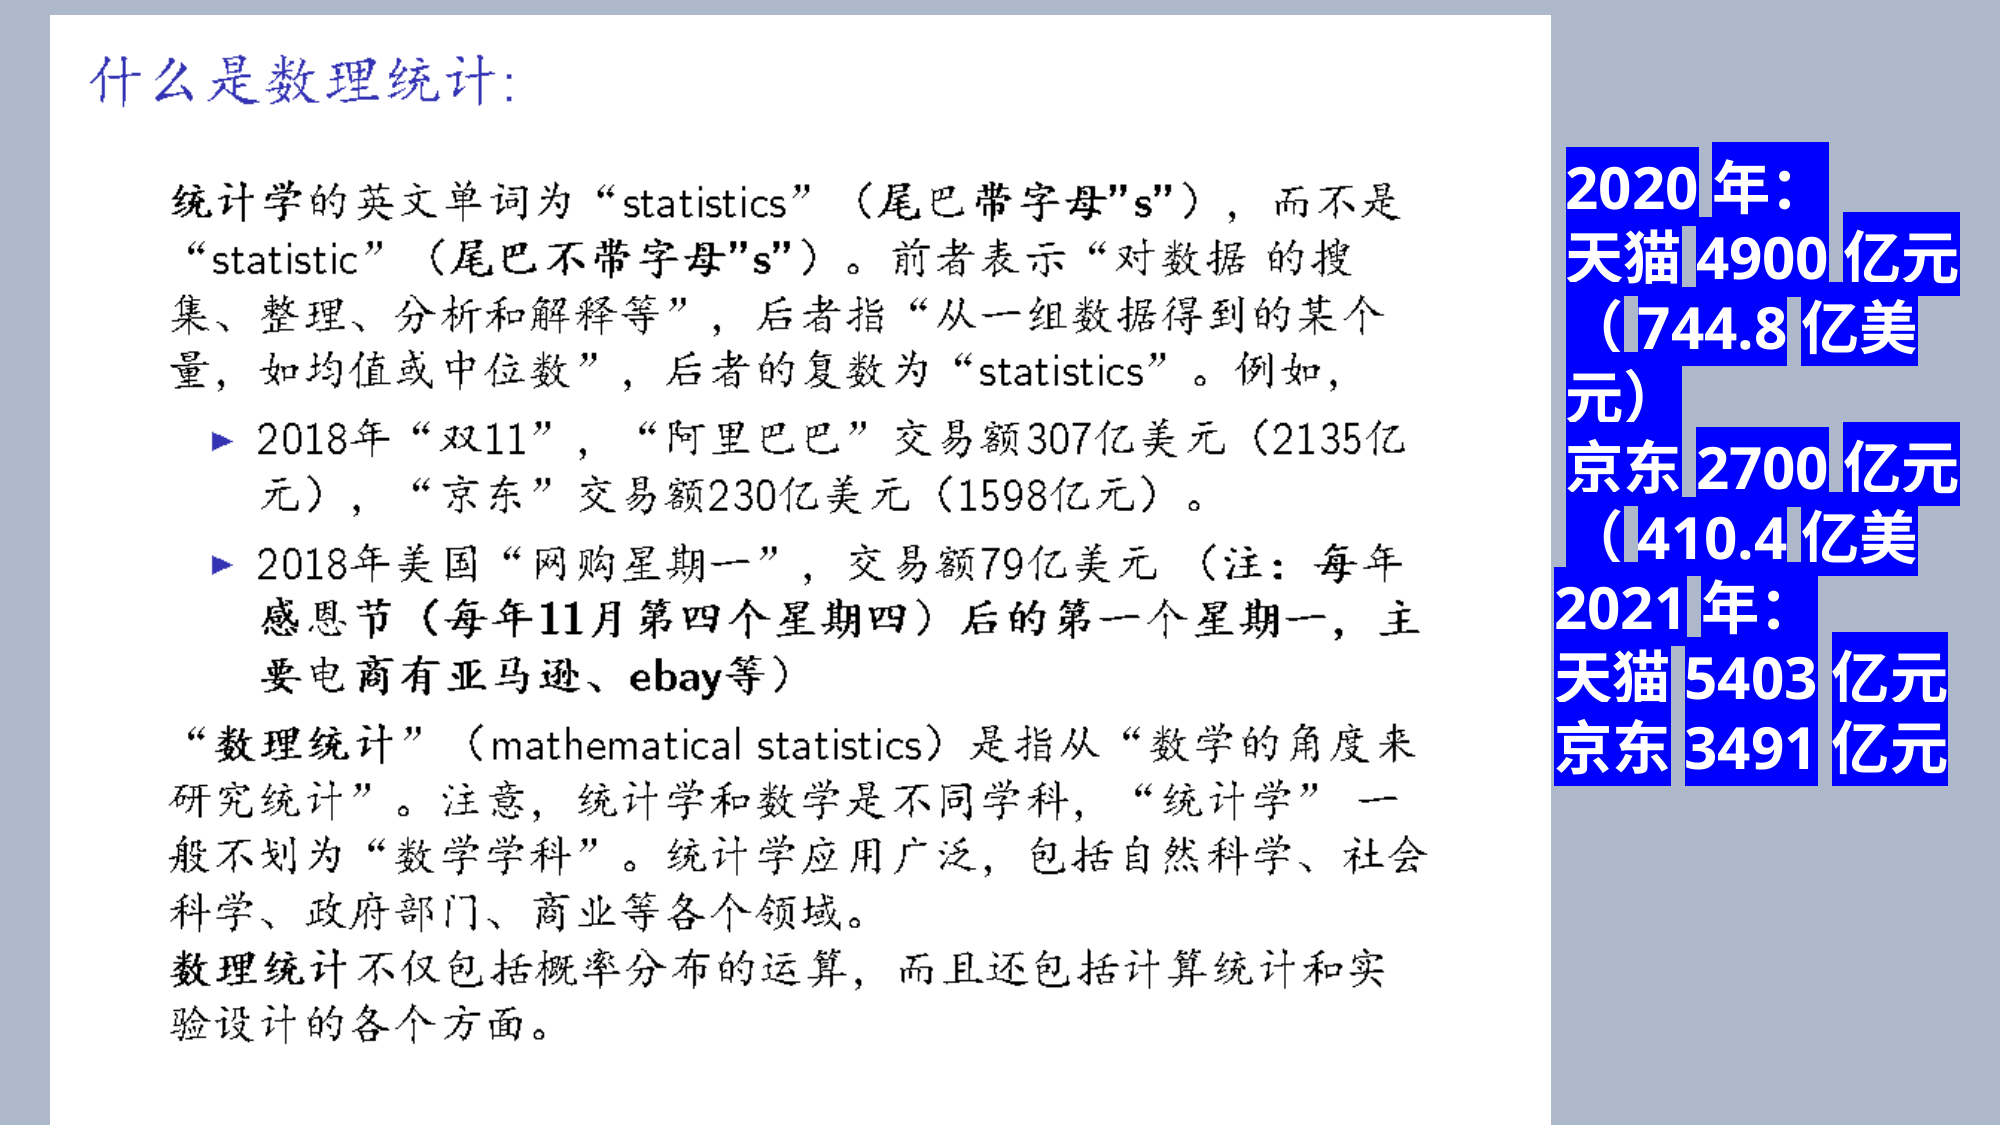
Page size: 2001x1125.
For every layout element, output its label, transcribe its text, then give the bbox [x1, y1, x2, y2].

text_box 2020年： 天猫4900亿元（744.8亿美元） 京东2700亿元（410.4亿美元） [1551, 143, 1978, 649]
text_box 2021年： 天猫5403亿元 京东3491亿元 [1551, 563, 1966, 789]
picture [50, 15, 1551, 1125]
